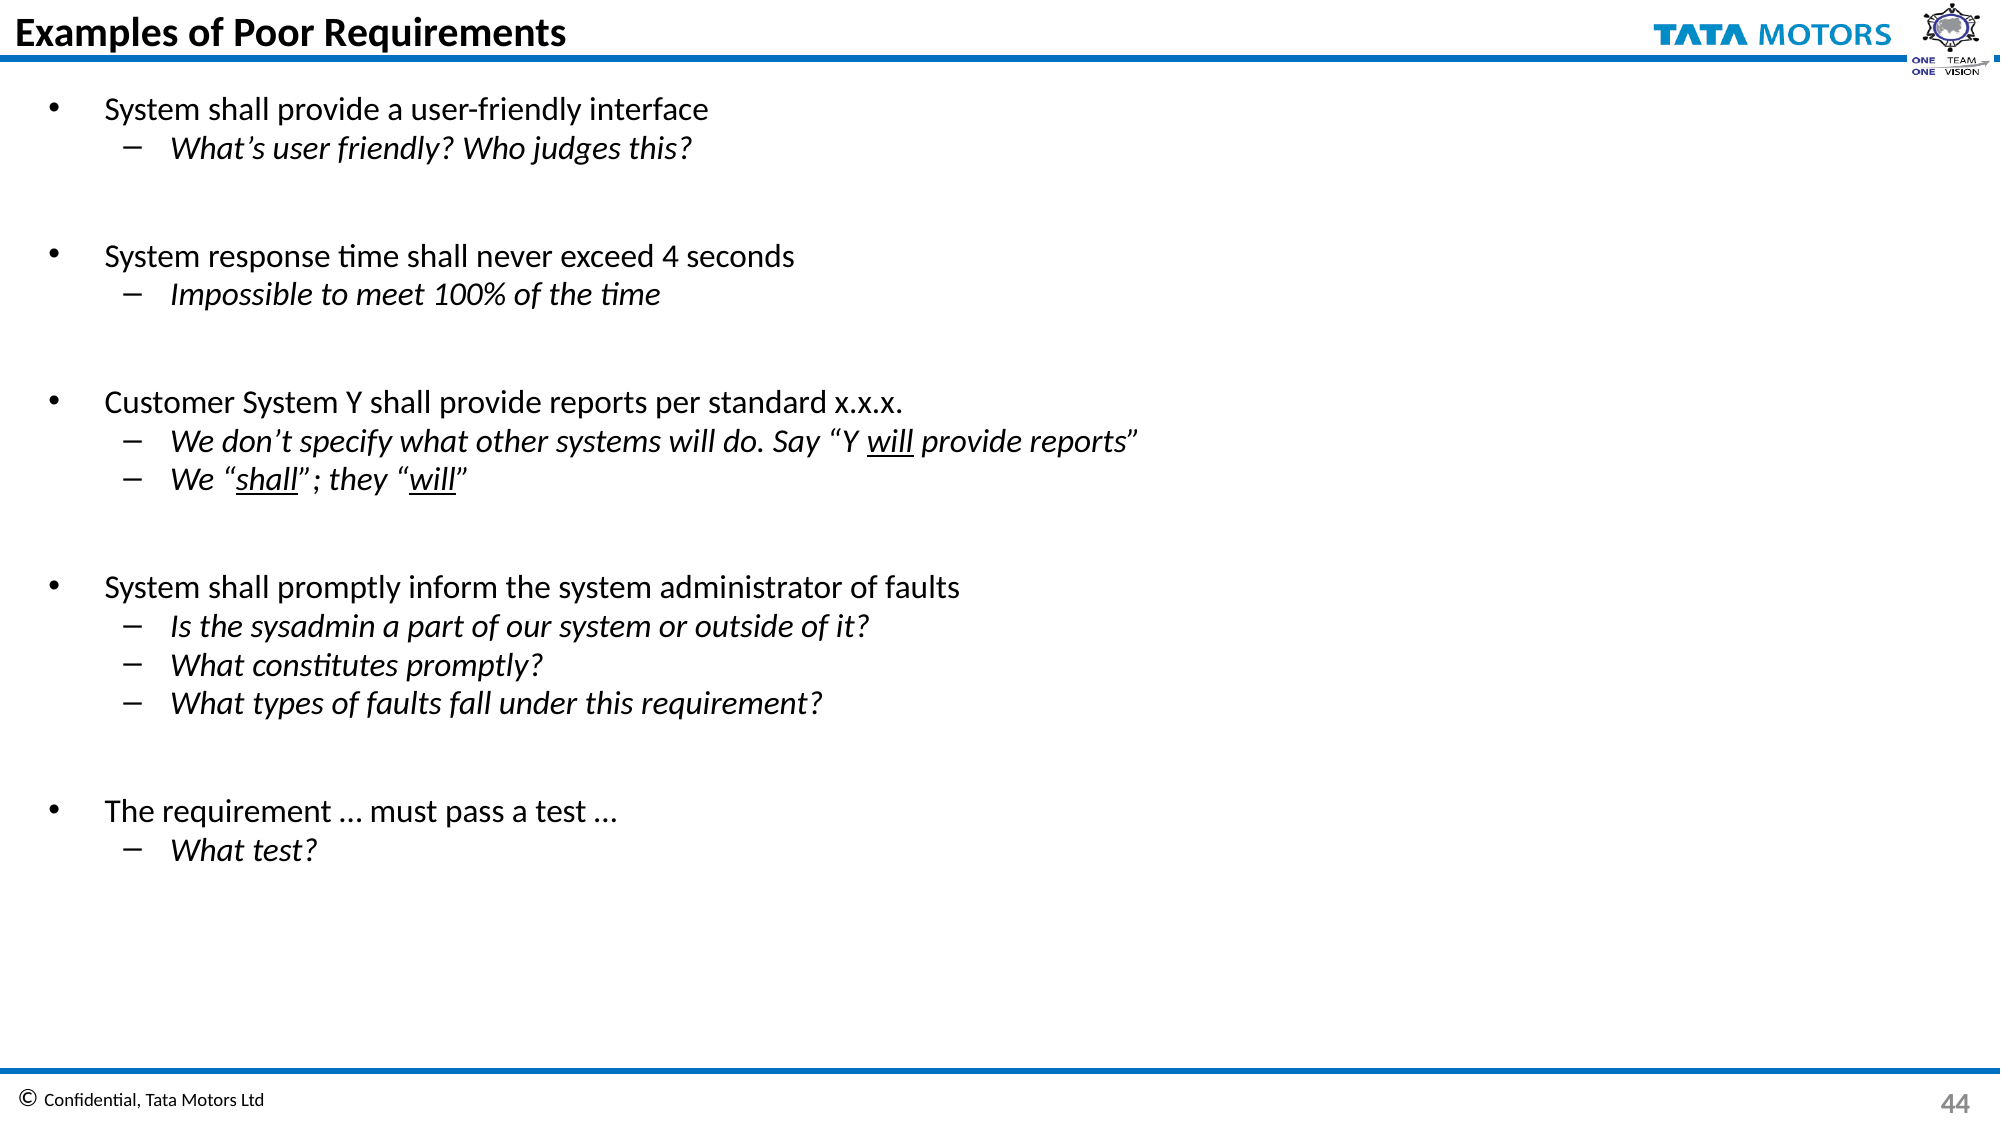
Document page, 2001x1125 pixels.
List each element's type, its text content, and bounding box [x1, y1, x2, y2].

list System shall provide a user-friendly interface What’s user friendly? Who judges this? System response time shall never exceed 4 seconds Impossible to meet 100% of the time Customer System Y shall provide reports per standard x.x.x. We don’t specify what other systems will do. Say “Y will provide reports” We “shall”; they “will” System shall promptly inform the system administrator of faults Is the sysadmin a part of our system or outside of it? What constitutes promptly? What types of faults fall under this requirement? The requirement … must pass a test … What test? [33, 87, 1951, 1044]
slide_number 44 [1834, 1077, 1986, 1125]
picture [1647, 19, 1898, 49]
title Examples of Poor Requirements [0, 0, 1634, 61]
picture [1907, 0, 1994, 76]
